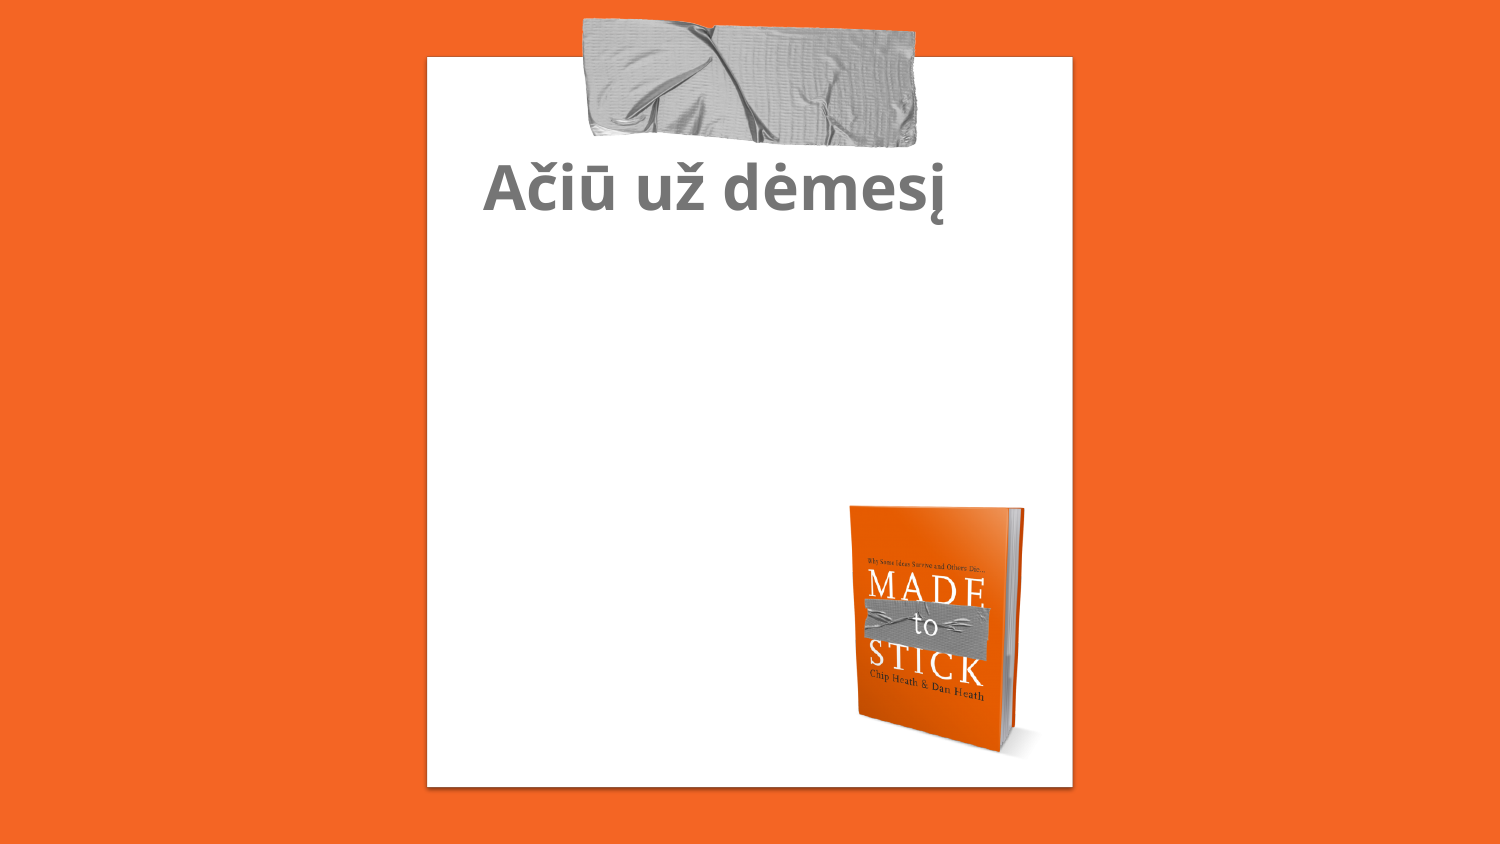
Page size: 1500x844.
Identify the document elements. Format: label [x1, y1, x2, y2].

picture [400, 16, 1100, 818]
